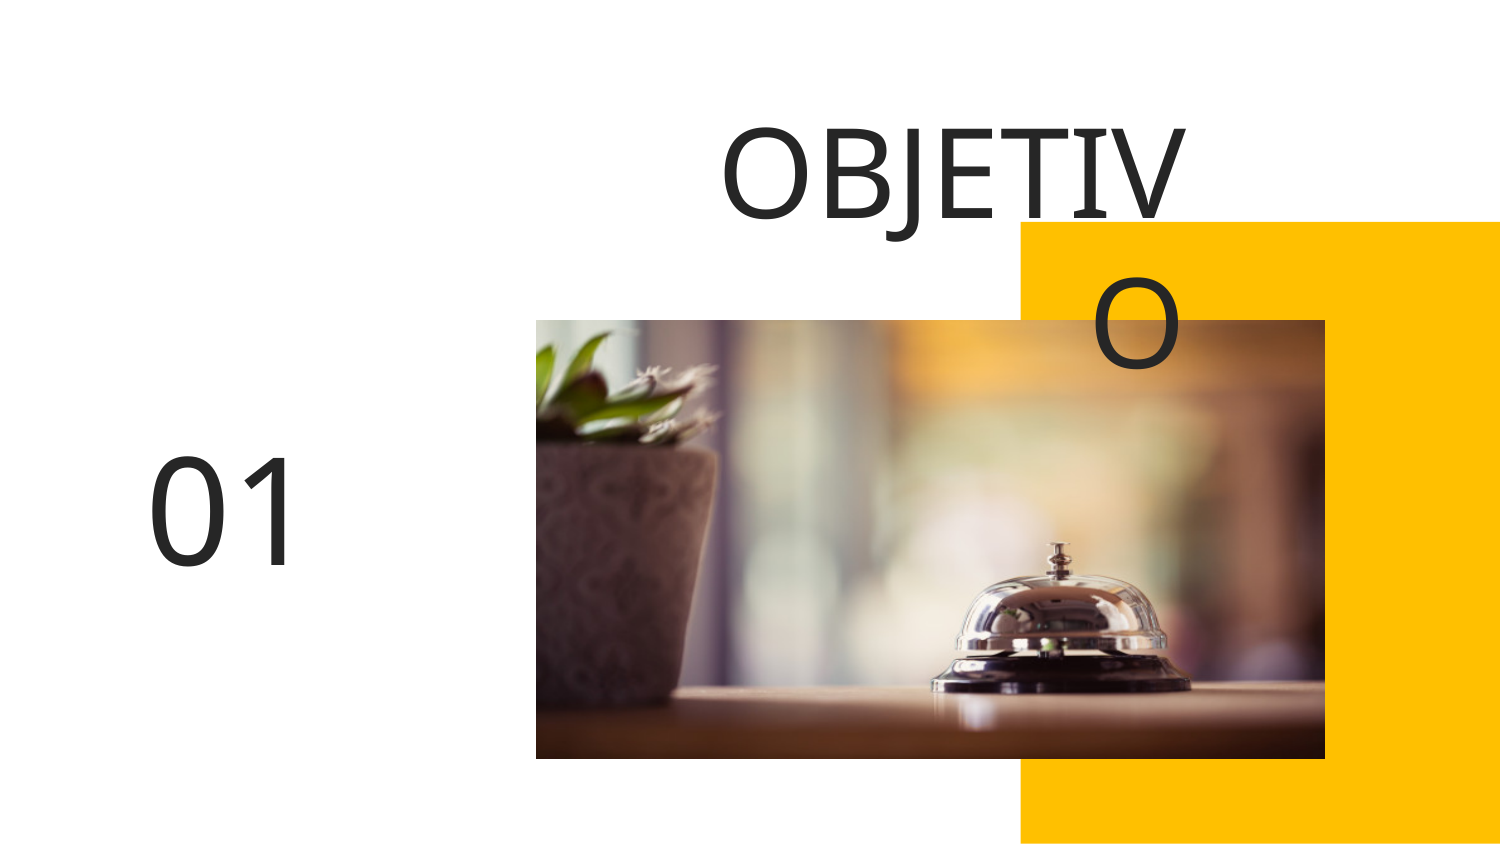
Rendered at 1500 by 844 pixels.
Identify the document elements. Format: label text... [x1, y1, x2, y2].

text_box [1020, 221, 1500, 844]
picture [536, 320, 1326, 759]
title 01 [130, 400, 468, 611]
title OBJETIVO [660, 25, 1202, 318]
